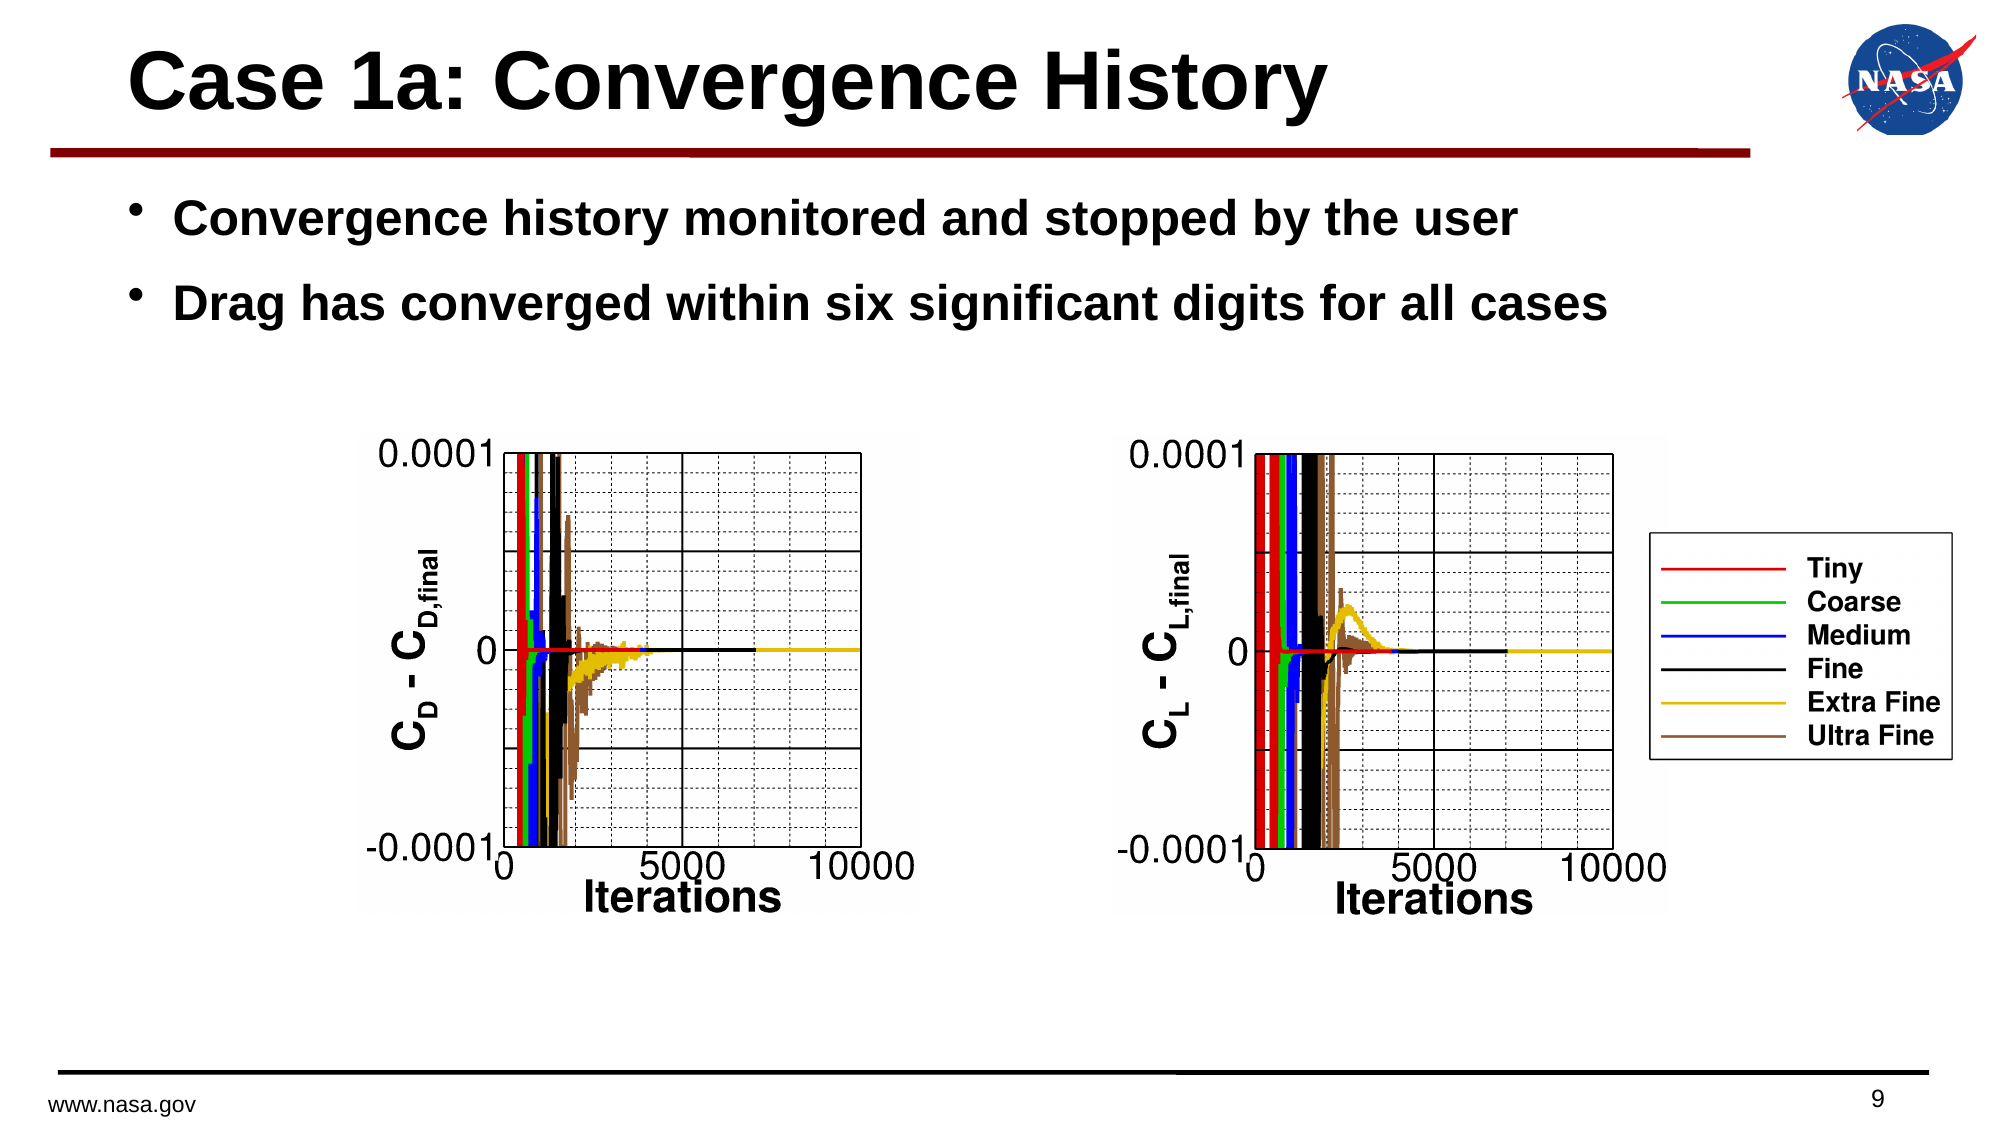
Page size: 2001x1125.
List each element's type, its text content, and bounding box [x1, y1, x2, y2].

title Case 1a: Convergence History [112, 17, 1842, 134]
list Convergence history monitored and stopped by the user Drag has converged within six significant digits for all cases [112, 178, 1923, 1016]
picture [1111, 434, 1956, 915]
picture [358, 433, 920, 914]
slide_number 9 [1766, 1074, 1901, 1125]
